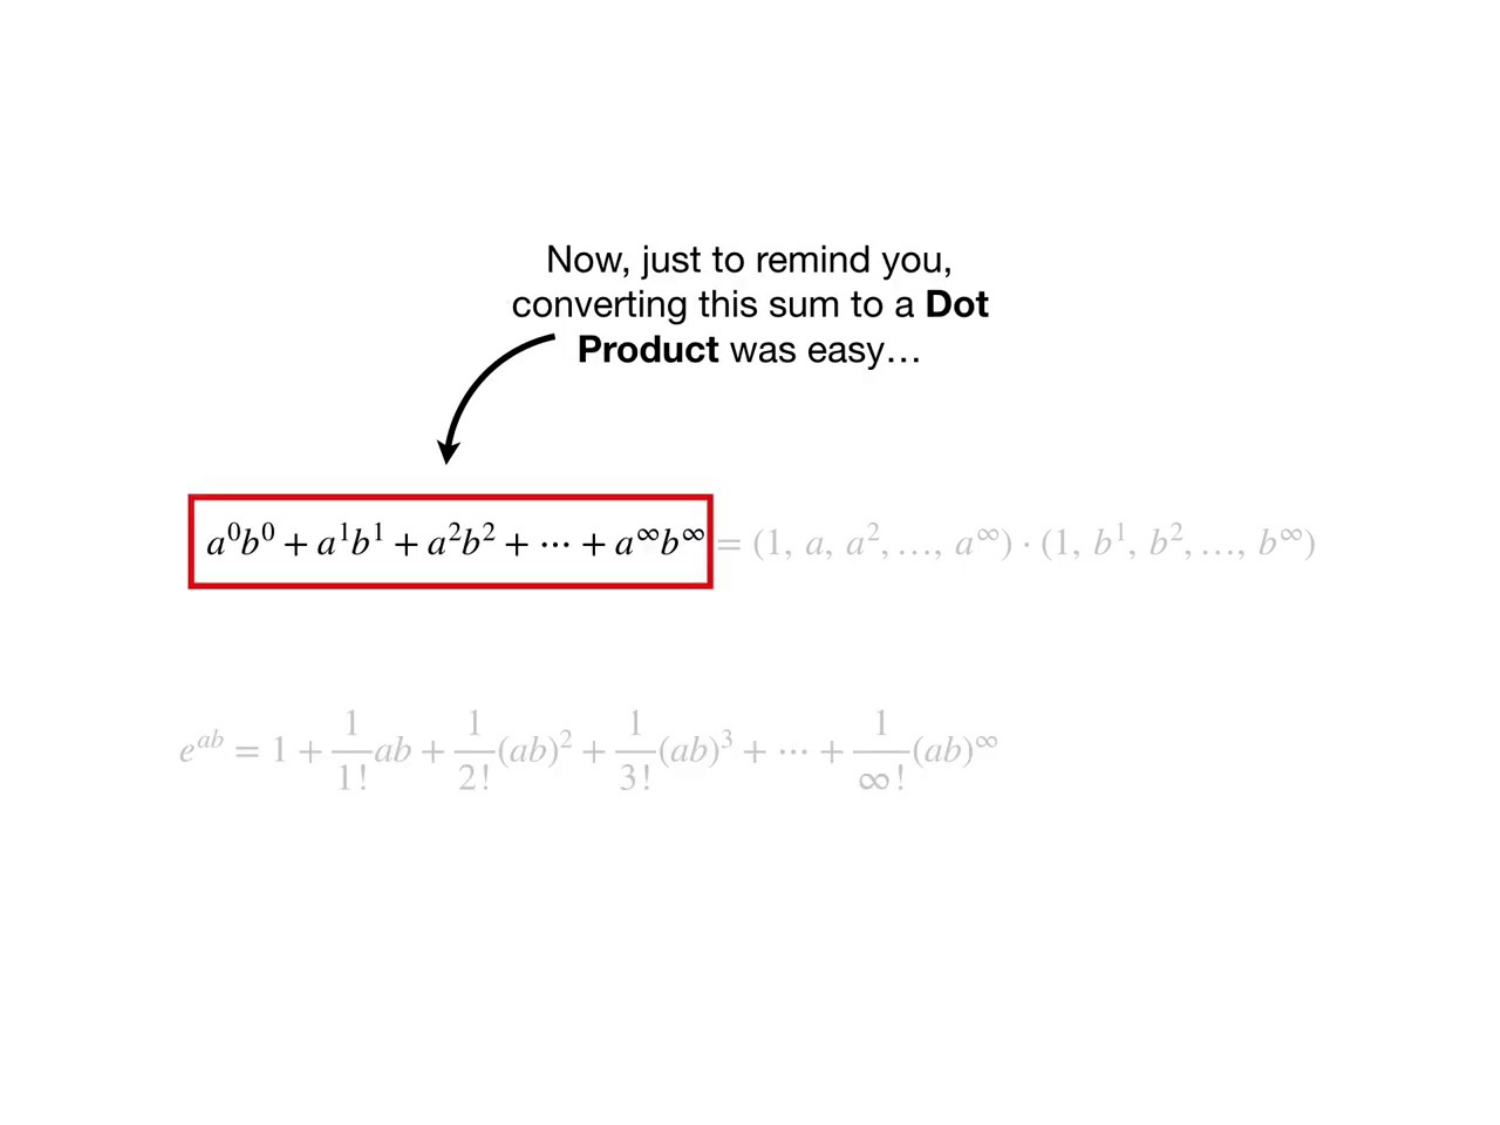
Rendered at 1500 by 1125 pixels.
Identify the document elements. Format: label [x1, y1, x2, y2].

picture [0, 140, 1500, 985]
